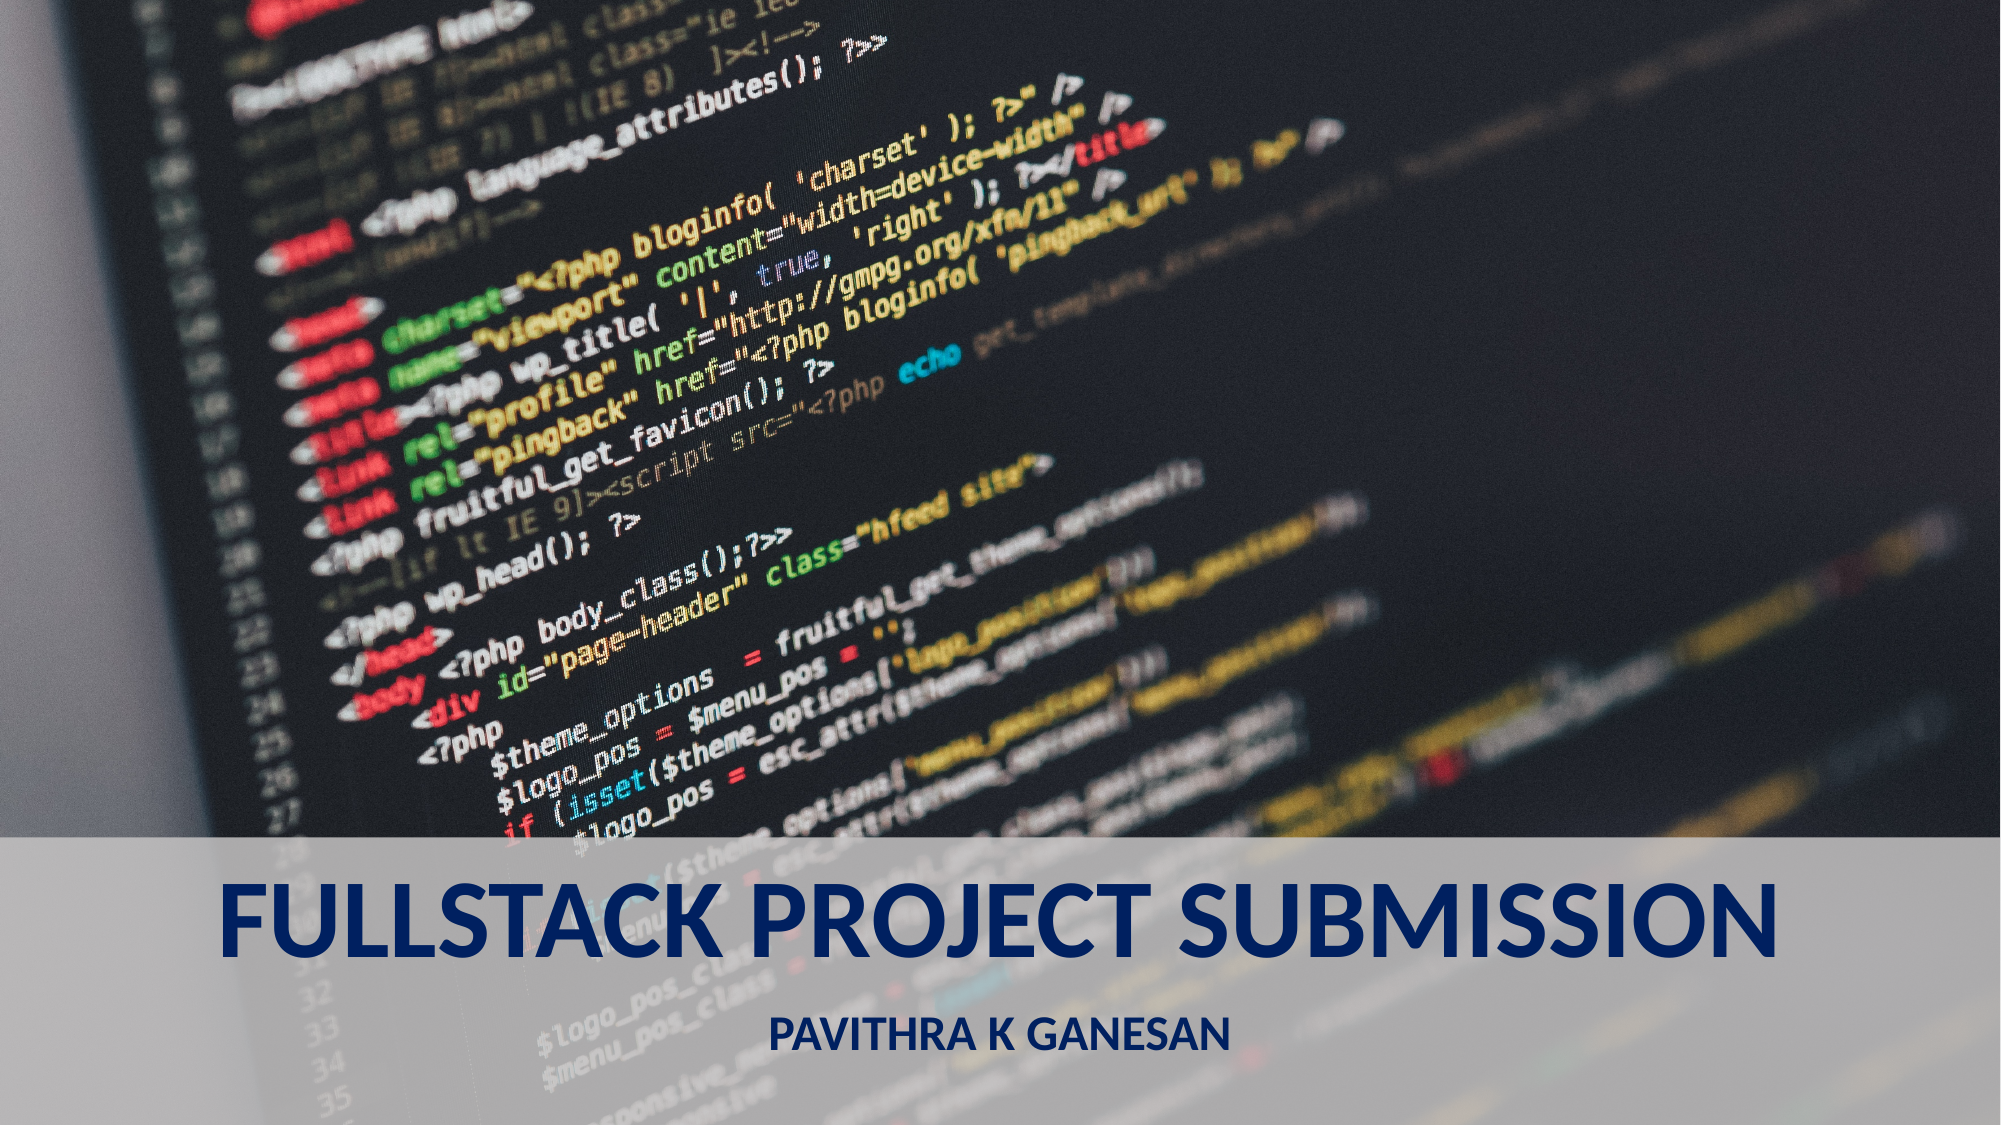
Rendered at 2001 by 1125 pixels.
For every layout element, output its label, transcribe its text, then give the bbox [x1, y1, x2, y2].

text_box Fullstack Project Submission Pavithra K Ganesan [0, 837, 2000, 1125]
picture [0, 0, 2001, 1125]
